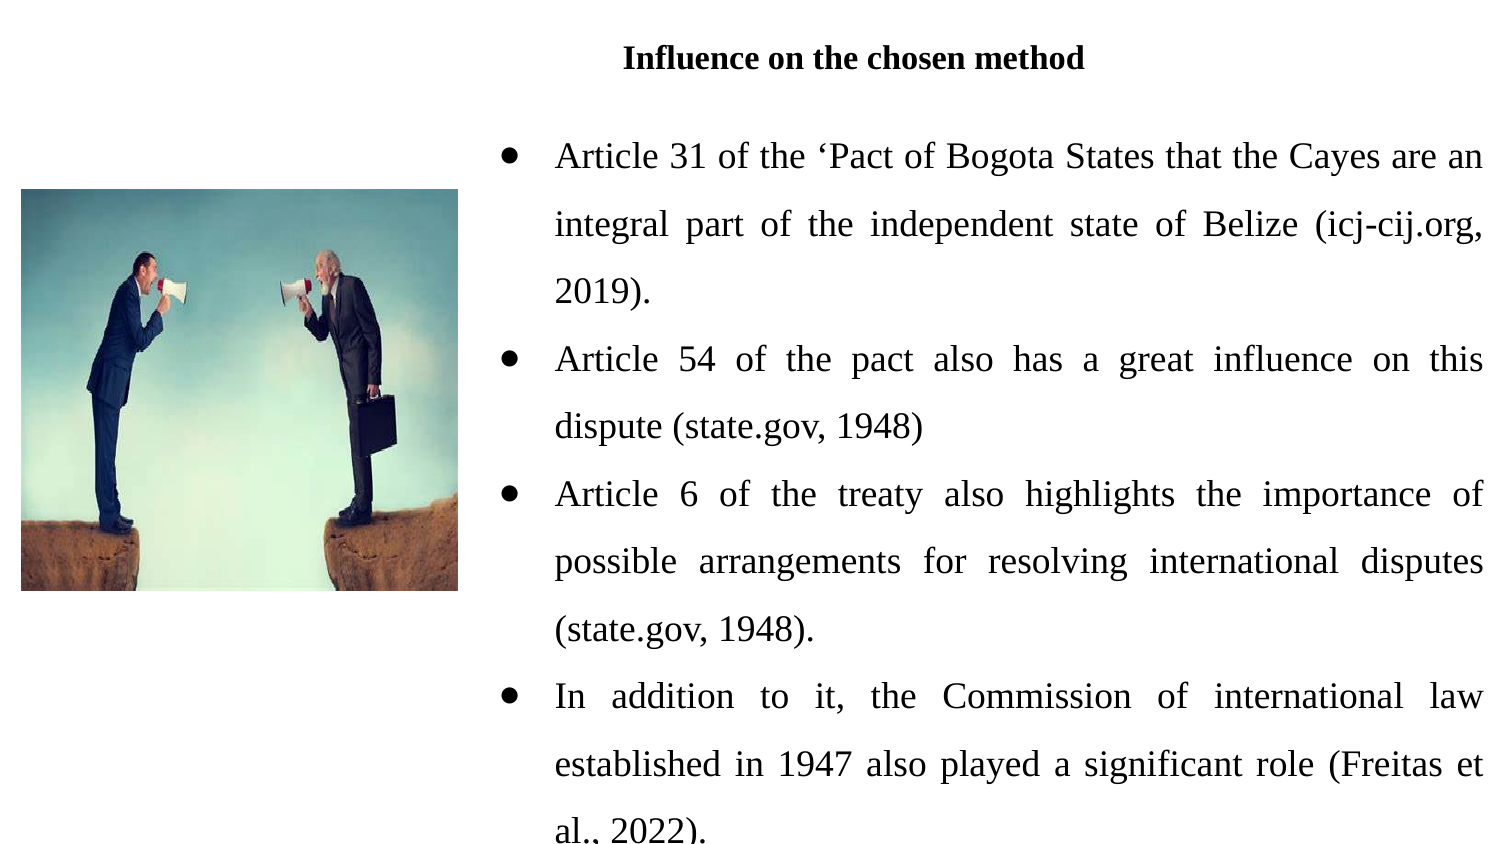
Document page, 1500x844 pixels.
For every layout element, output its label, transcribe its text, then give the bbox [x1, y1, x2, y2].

list Article 31 of the ‘Pact of Bogota States that the Cayes are an integral part of the independent state of Belize (icj-cij.org, 2019). Article 54 of the pact also has a great influence on this dispute (state.gov, 1948) Article 6 of the treaty also highlights the importance of possible arrangements for resolving international disputes (state.gov, 1948). In addition to it, the Commission of international law established in 1947 also played a significant role (Freitas et al., 2022). [464, 93, 1500, 706]
title Influence on the chosen method [607, 0, 1500, 93]
picture [20, 189, 459, 592]
